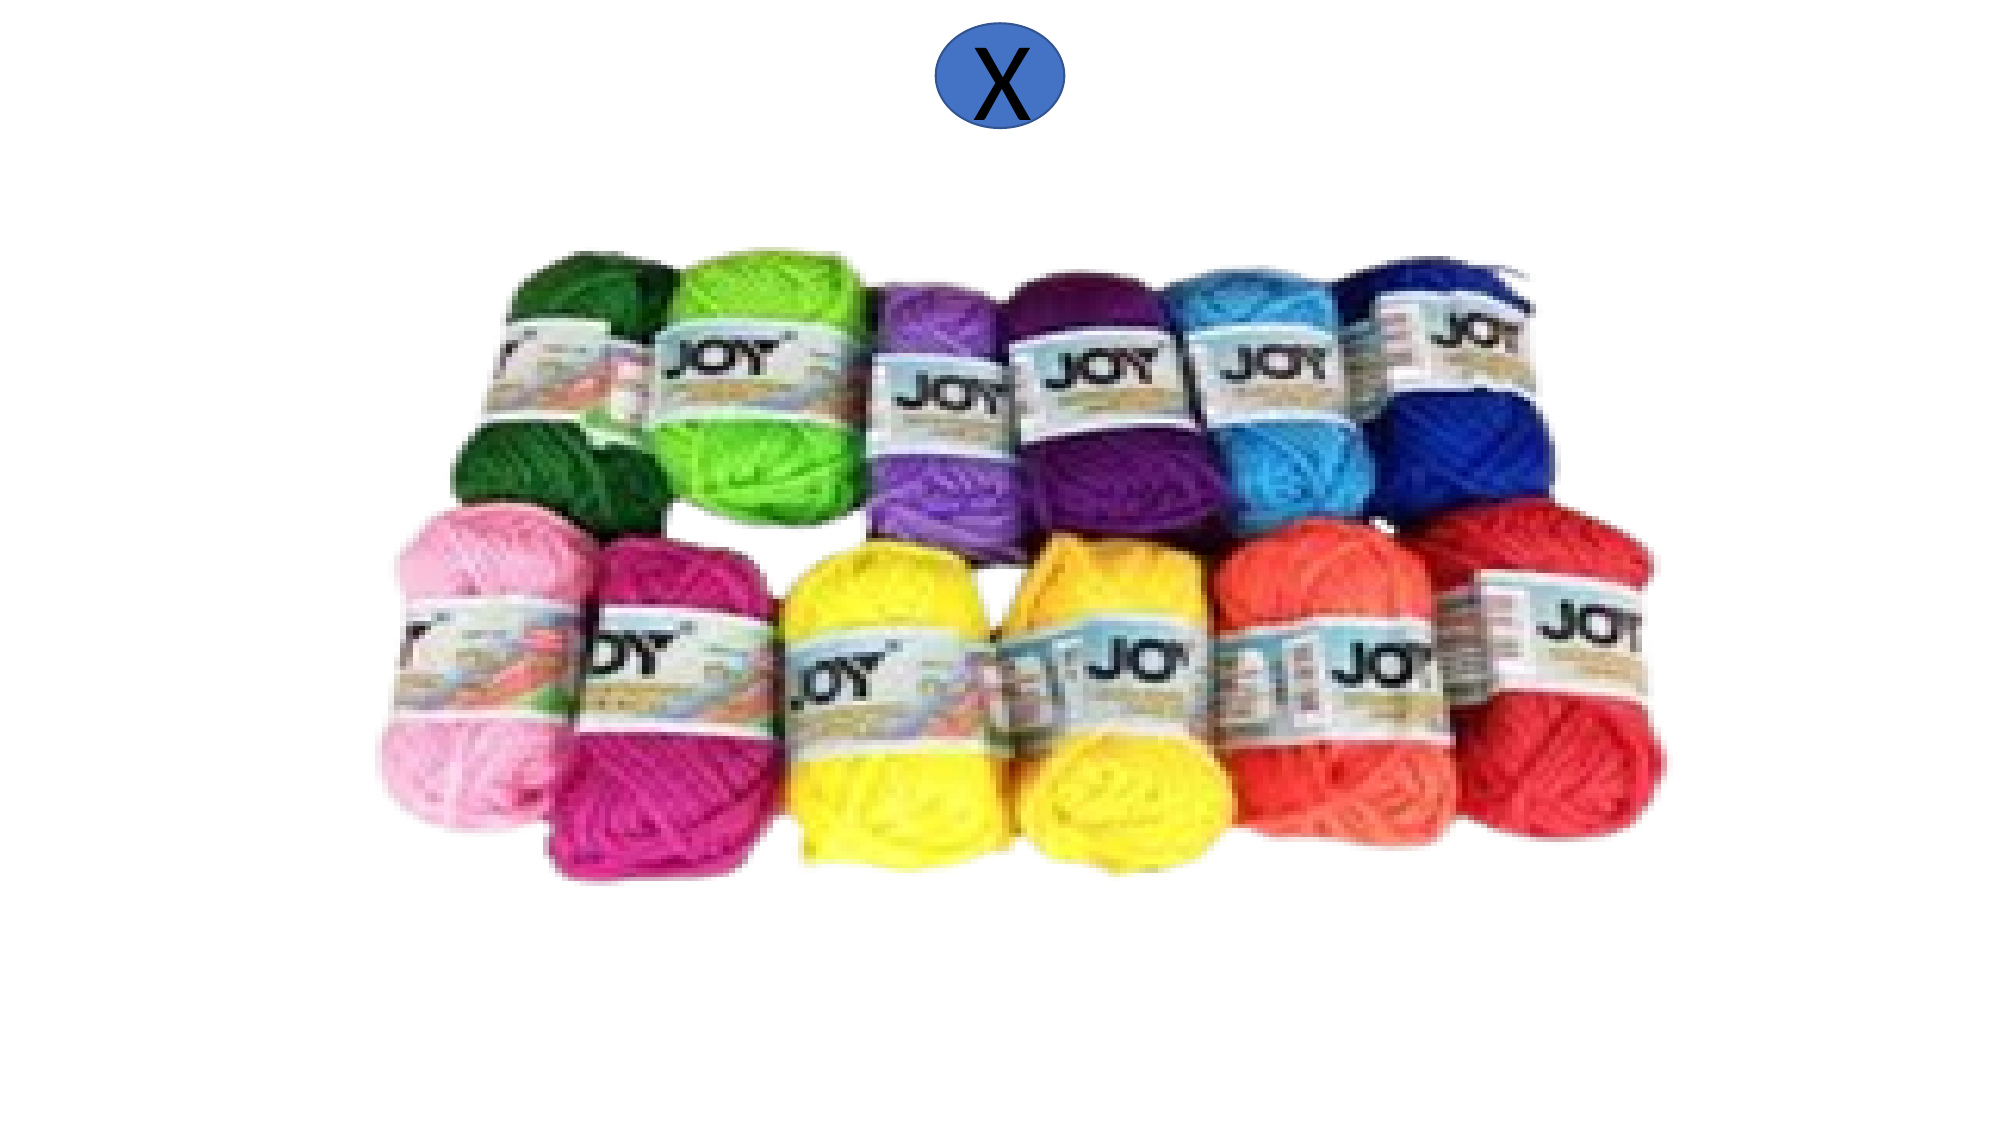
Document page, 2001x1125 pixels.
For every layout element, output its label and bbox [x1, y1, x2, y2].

picture [351, 89, 1686, 1036]
text_box [935, 0, 1065, 152]
